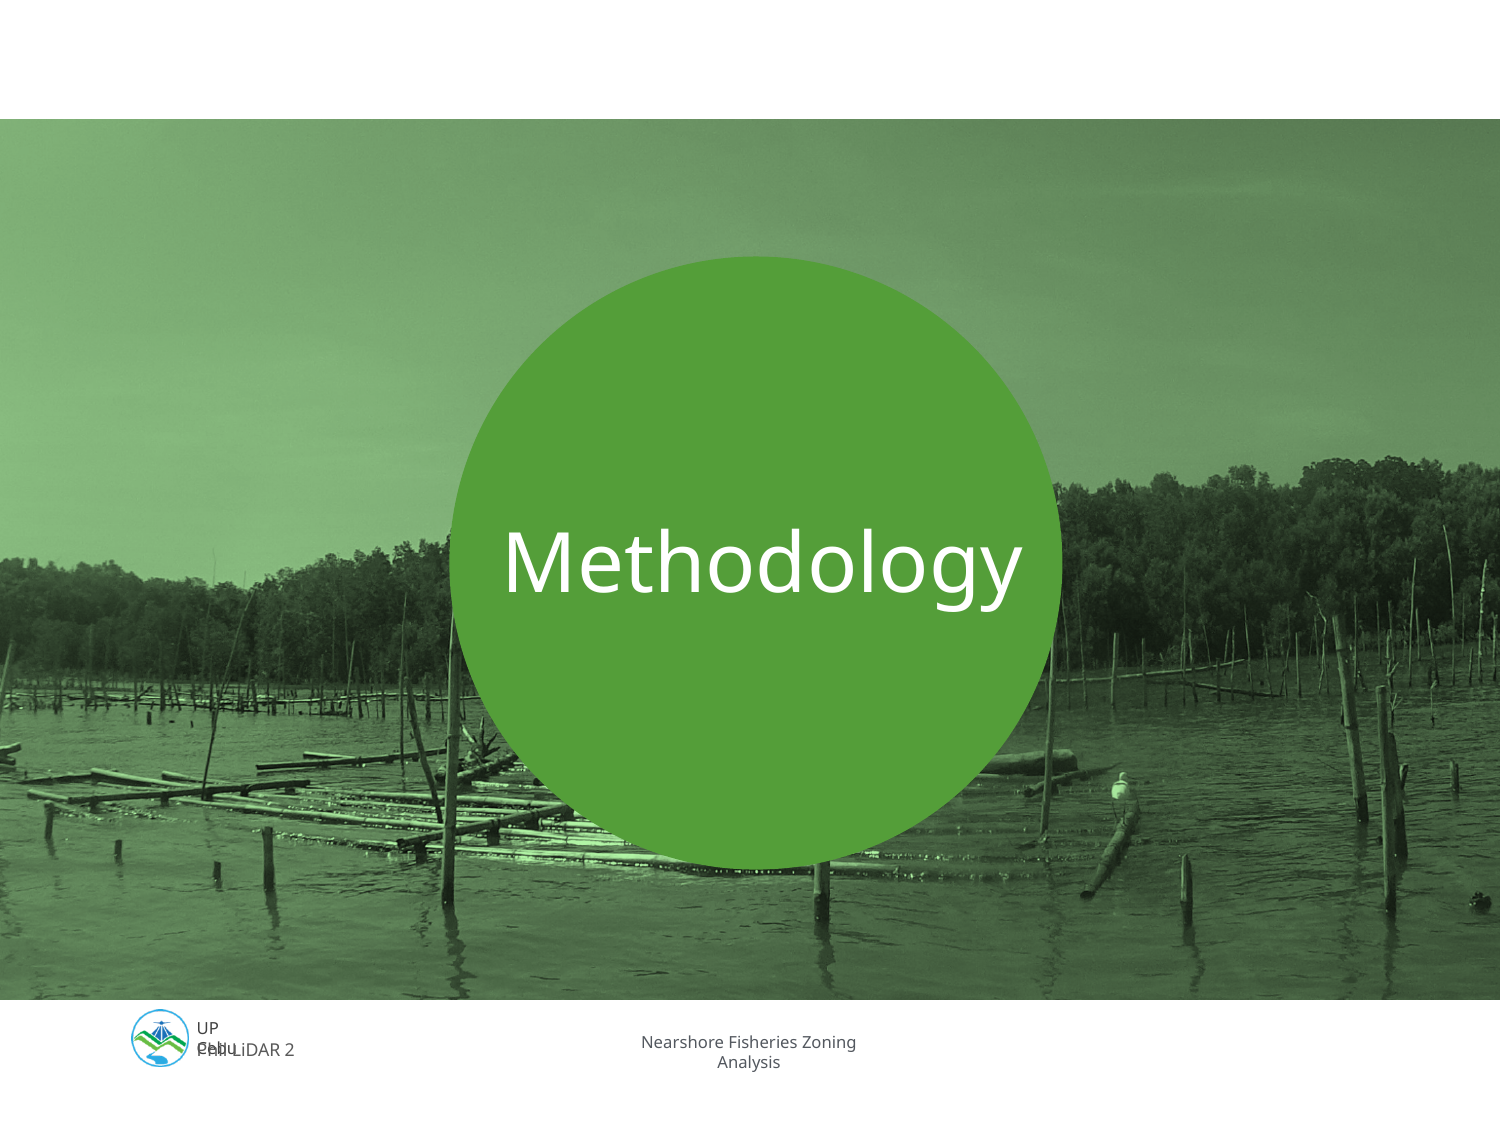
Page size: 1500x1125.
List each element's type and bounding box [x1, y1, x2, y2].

picture [131, 1009, 189, 1067]
picture [0, 118, 1500, 1000]
